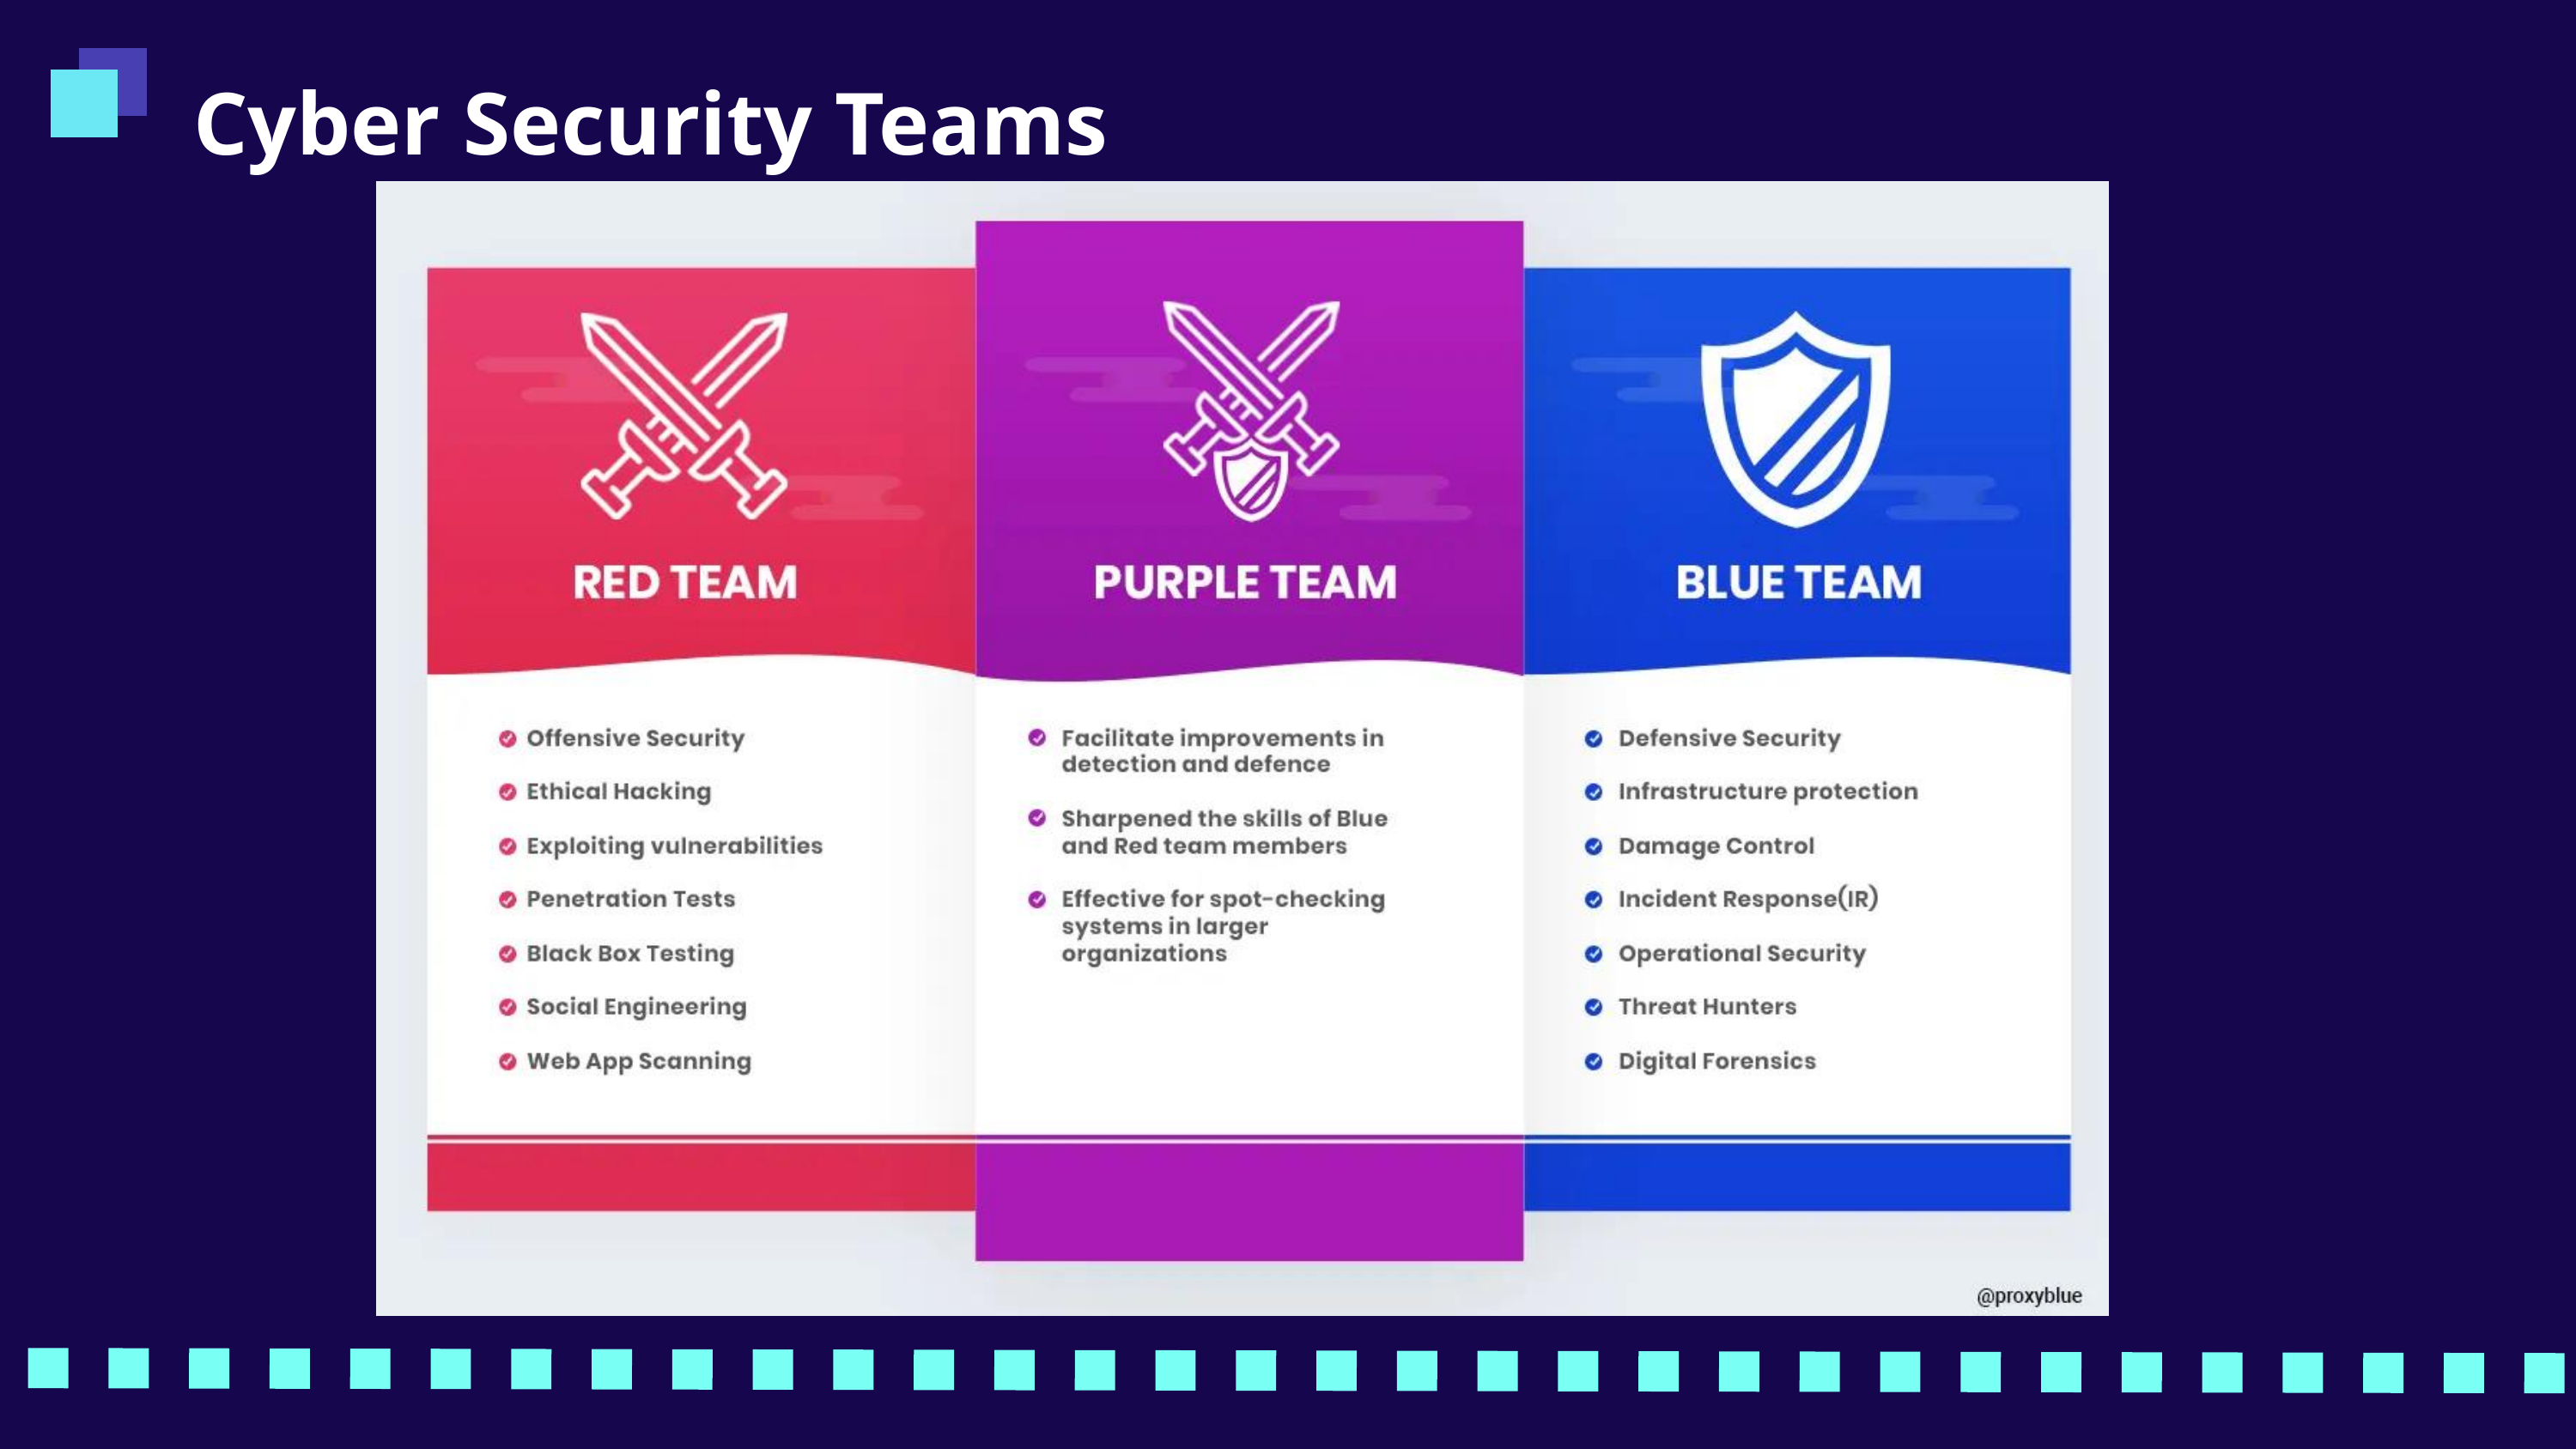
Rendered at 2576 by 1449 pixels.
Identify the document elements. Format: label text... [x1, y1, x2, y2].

picture [375, 181, 2109, 1316]
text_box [78, 47, 148, 117]
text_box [50, 69, 118, 138]
text_box Cyber Security Teams [193, 0, 1969, 172]
